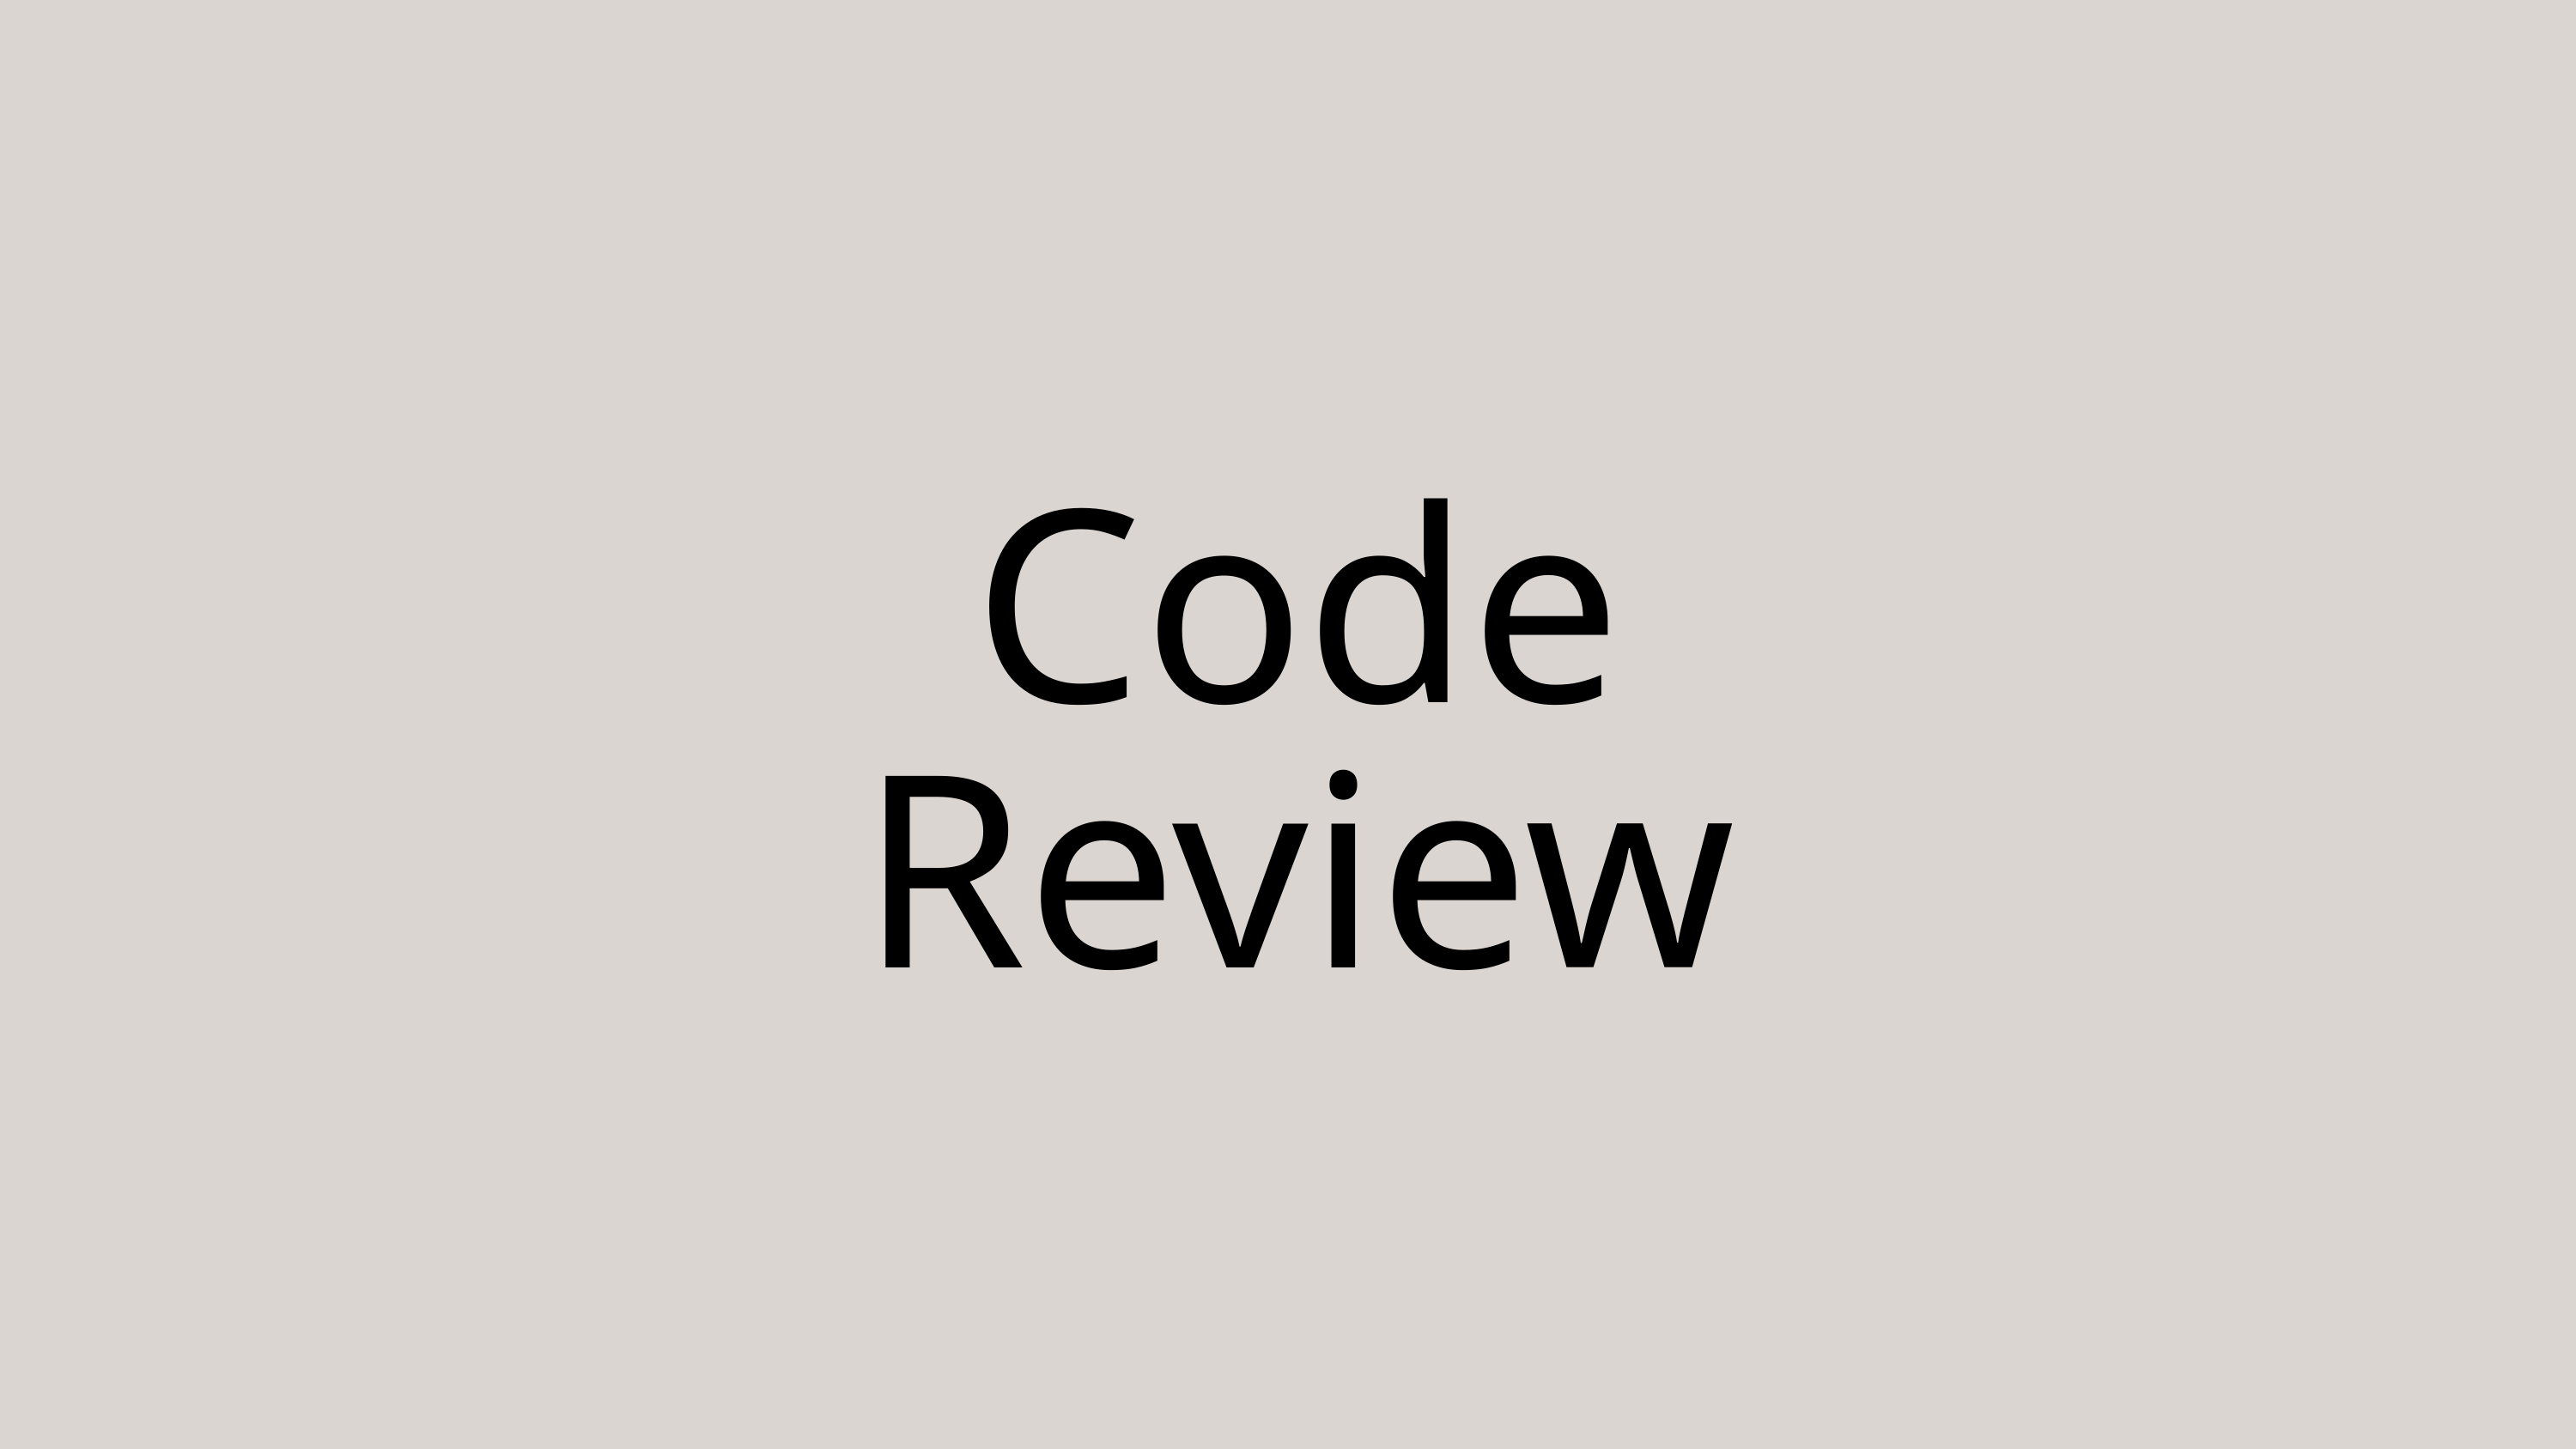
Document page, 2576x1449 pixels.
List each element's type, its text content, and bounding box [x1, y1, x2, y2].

text_box Code Review [811, 490, 1784, 1022]
